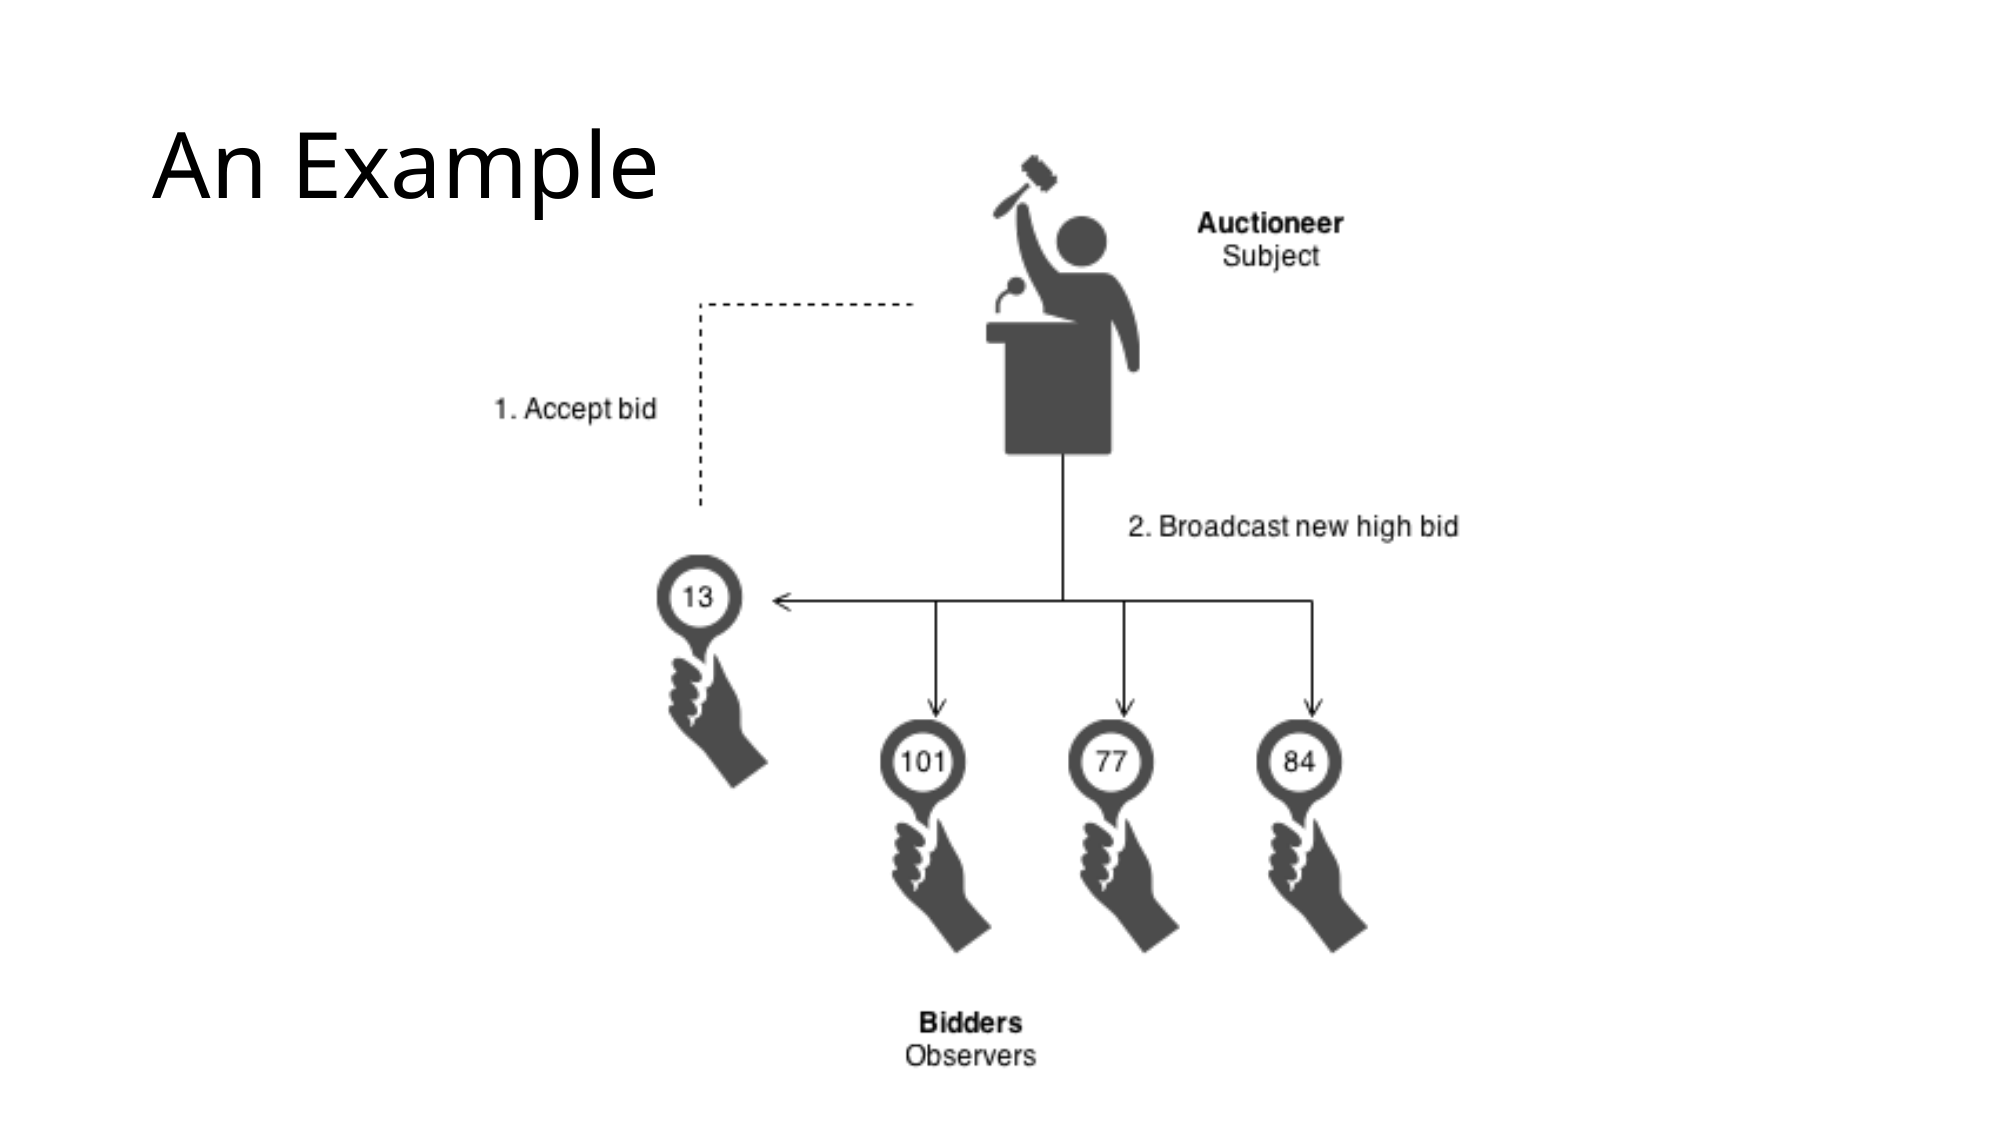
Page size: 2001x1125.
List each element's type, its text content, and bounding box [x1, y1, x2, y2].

picture [464, 130, 1481, 1125]
title An Example [137, 59, 1863, 278]
